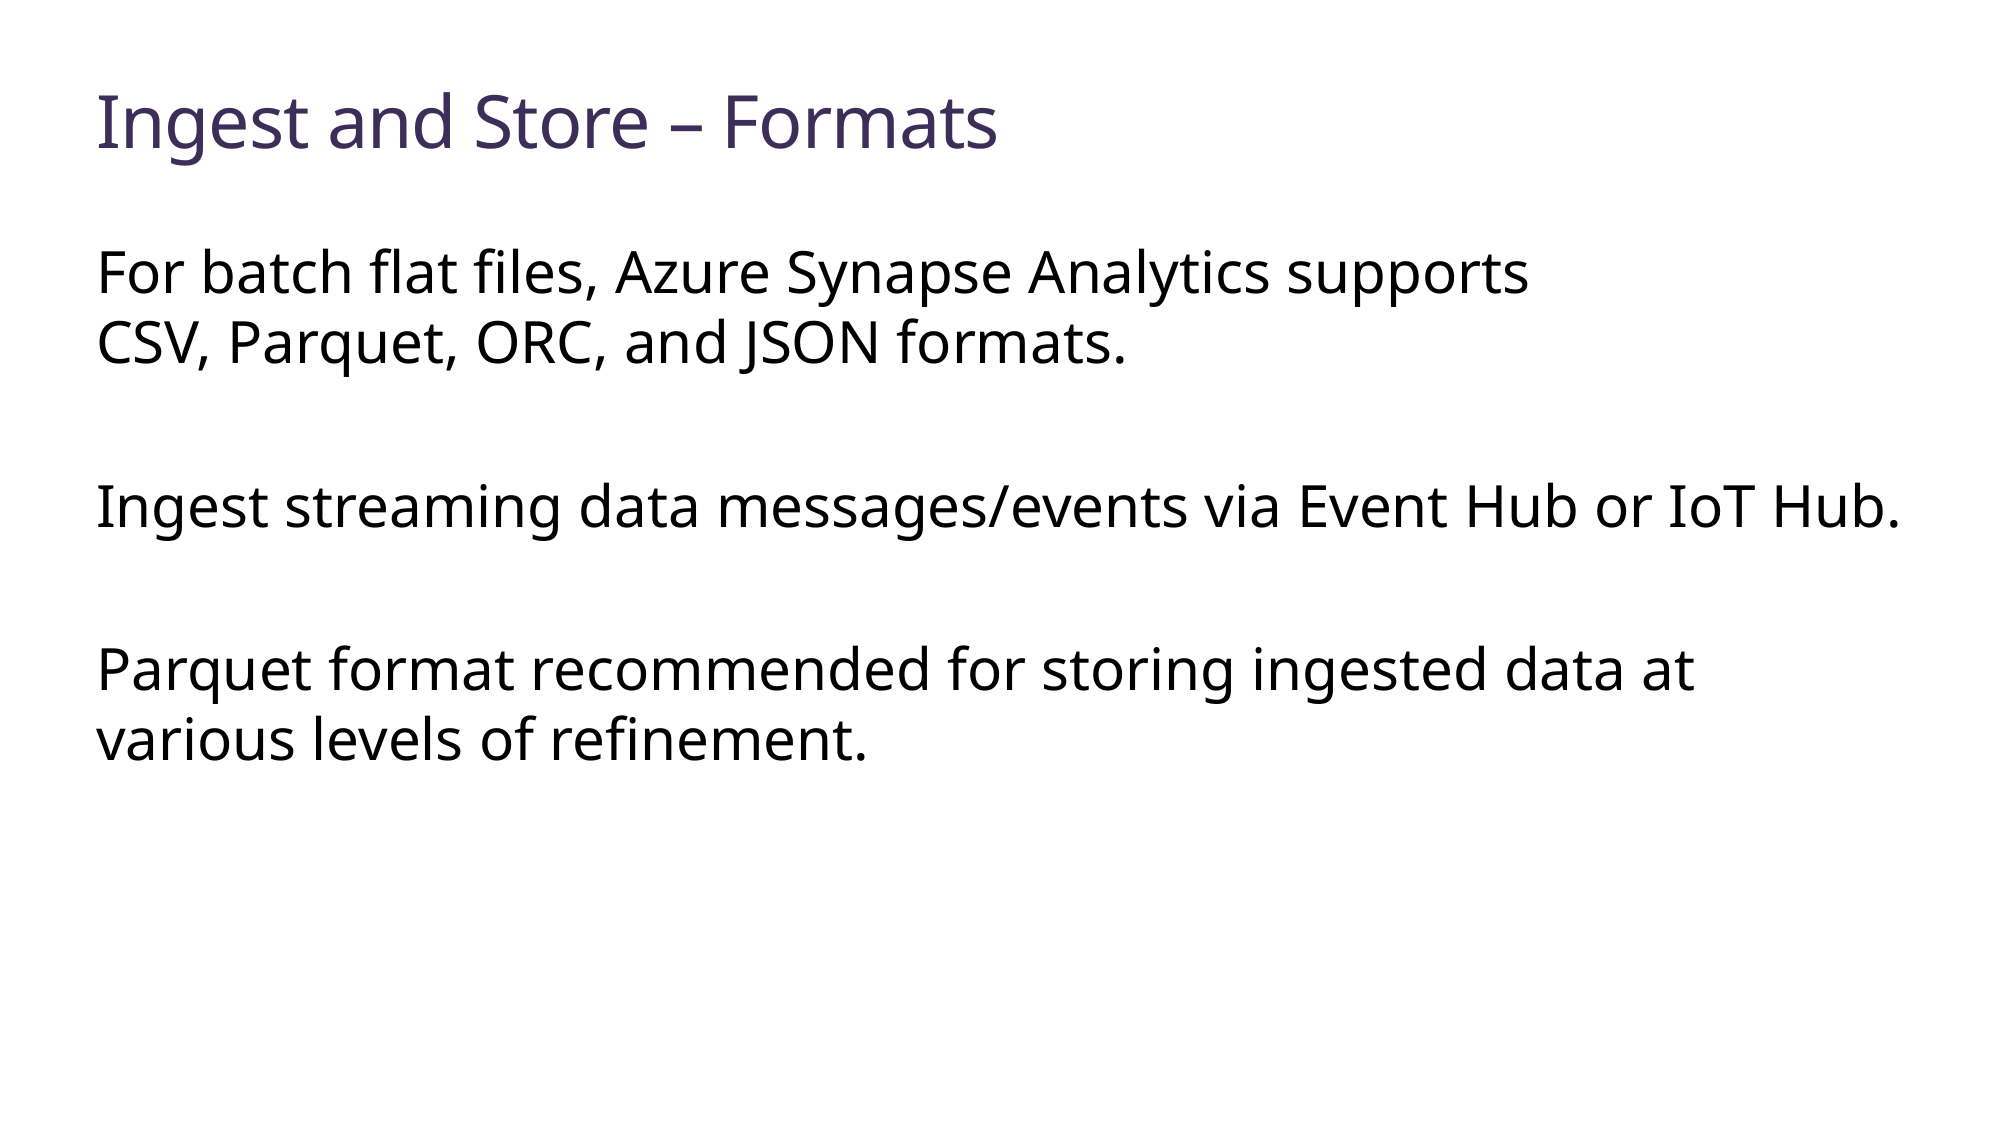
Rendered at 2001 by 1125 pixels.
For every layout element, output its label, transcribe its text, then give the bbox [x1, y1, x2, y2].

list For batch flat files, Azure Synapse Analytics supports CSV, Parquet, ORC, and JSON formats. Ingest streaming data messages/events via Event Hub or IoT Hub. Parquet format recommended for storing ingested data at various levels of refinement. [96, 235, 1904, 872]
title Ingest and Store – Formats [96, 75, 1904, 166]
